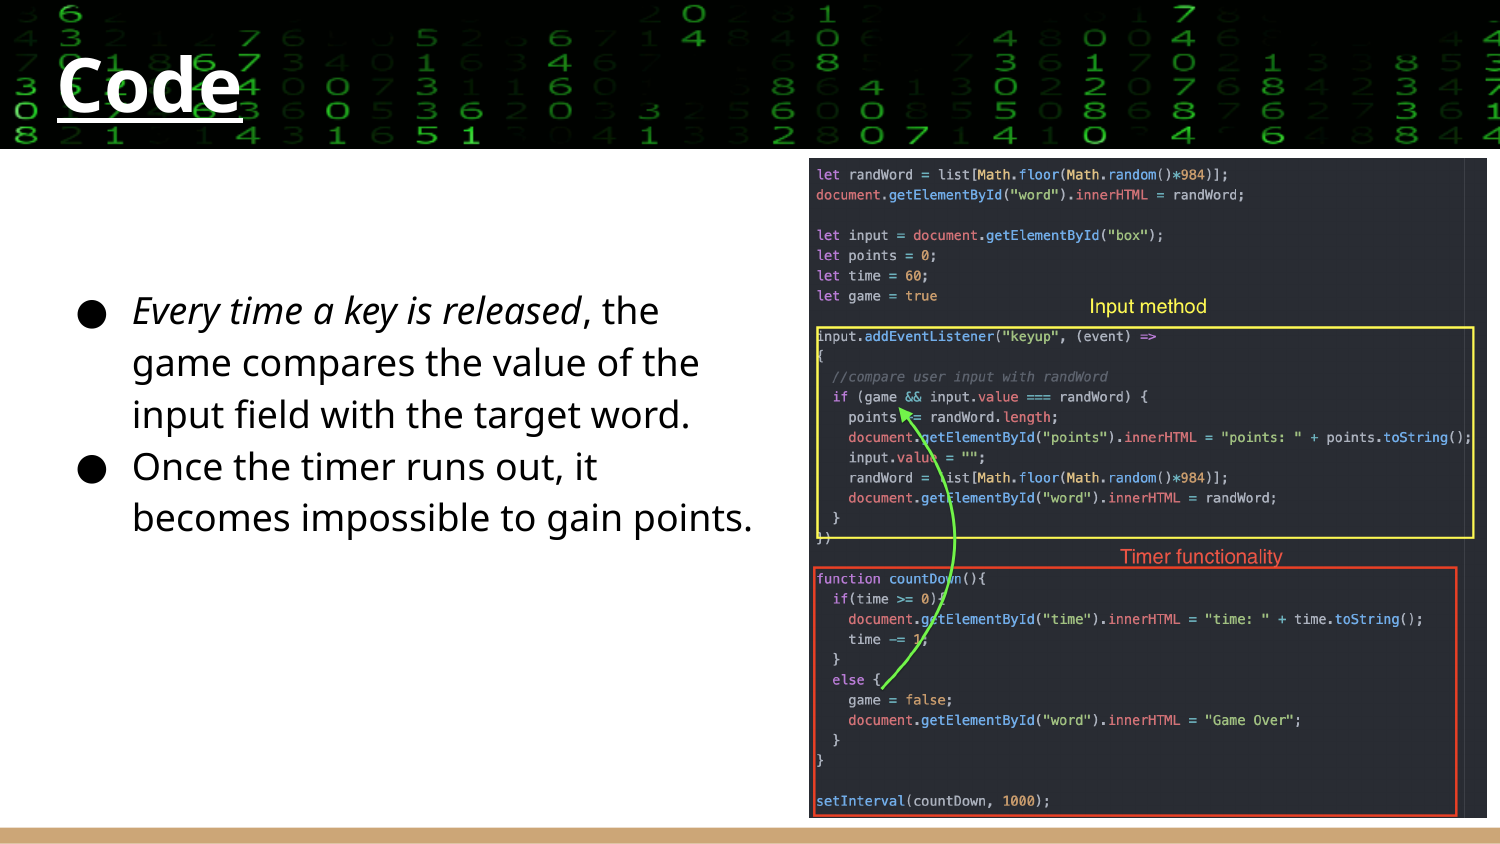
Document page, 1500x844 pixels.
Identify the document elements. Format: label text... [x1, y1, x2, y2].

picture [809, 158, 1487, 818]
list Every time a key is released, the game compares the value of the input field with the target word. Once the timer runs out, it becomes impossible to gain points. [41, 265, 776, 711]
picture [0, 0, 1500, 149]
